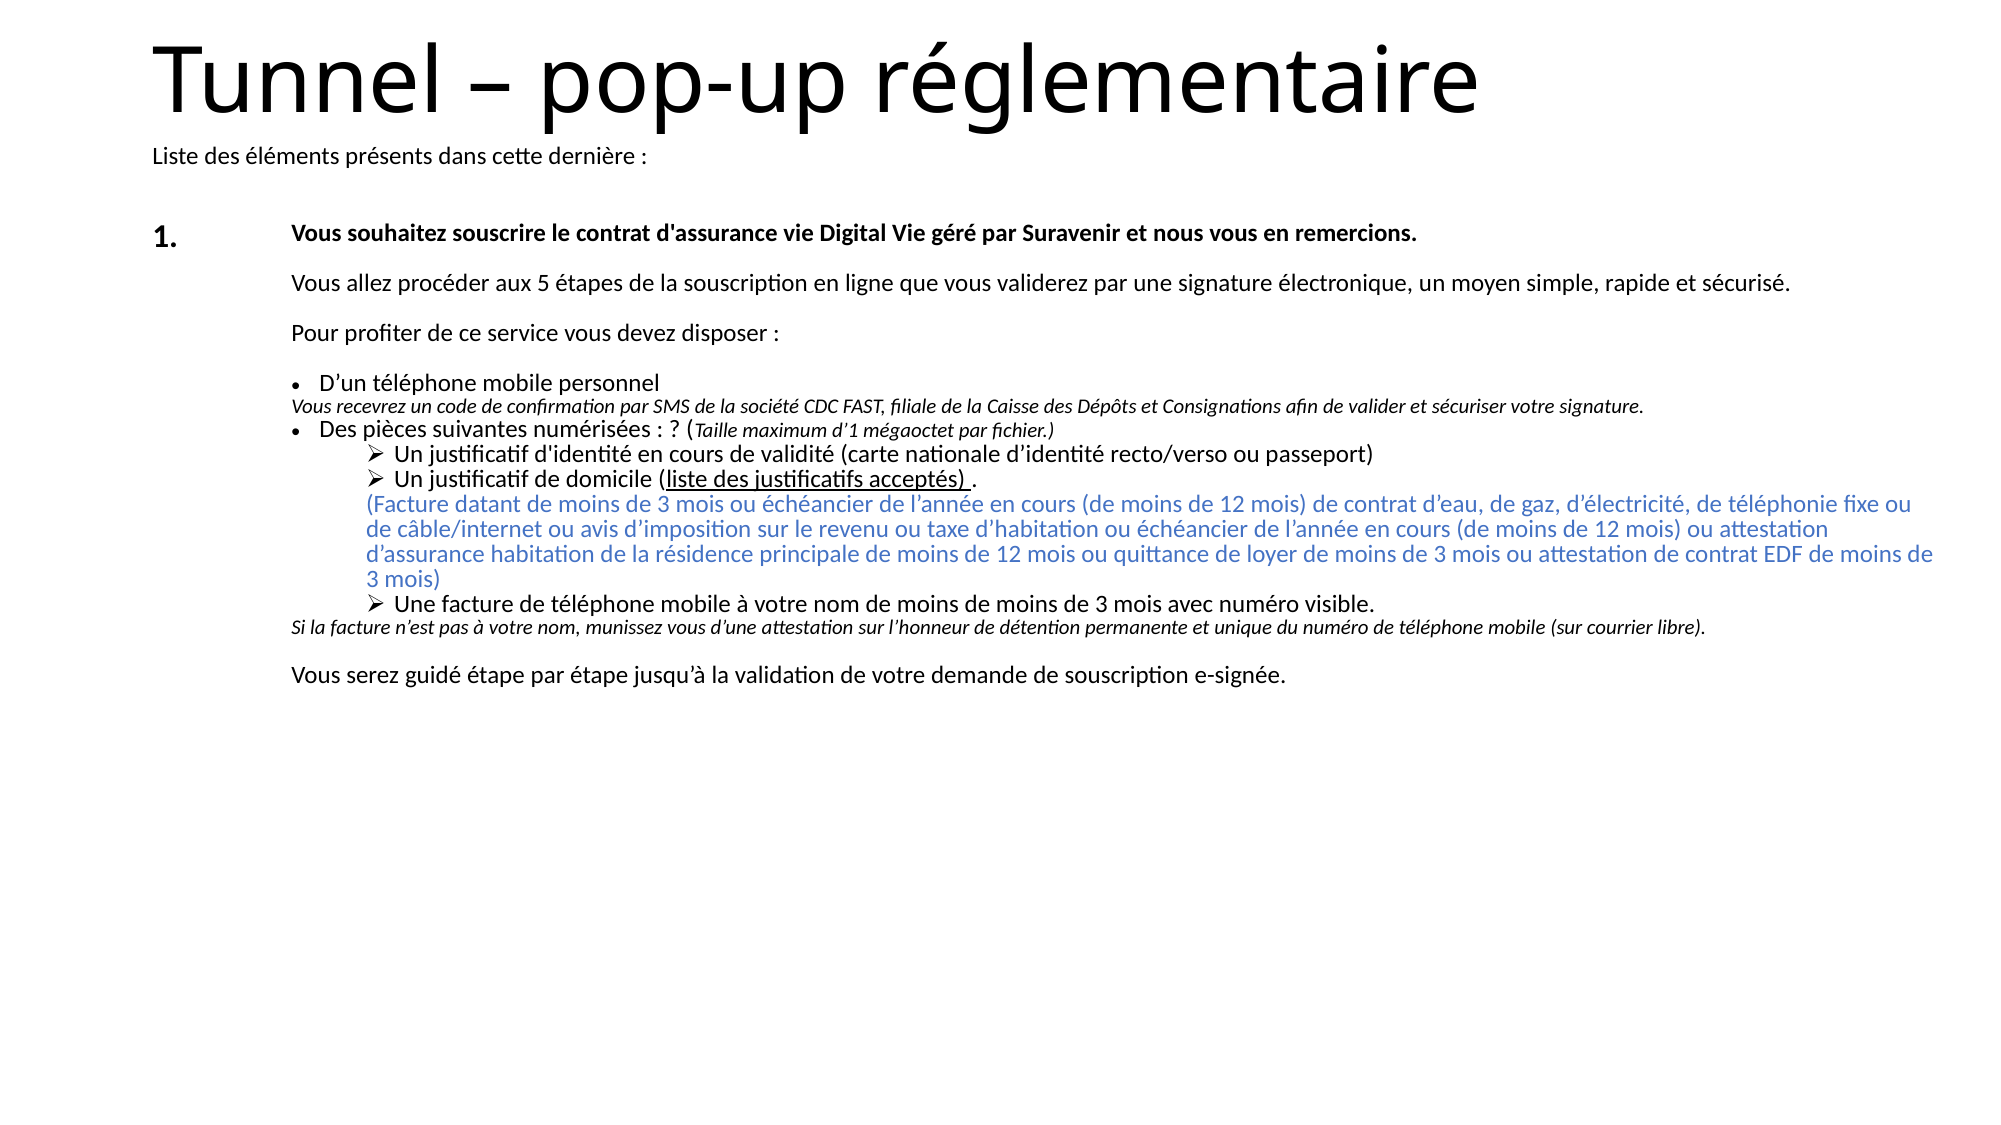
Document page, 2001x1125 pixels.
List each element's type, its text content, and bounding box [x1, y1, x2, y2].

table_header 1. [137, 215, 276, 697]
table_header Vous souhaitez souscrire le contrat d'assurance vie Digital Vie géré par Suravenir et nous vous en remercions. Vous allez procéder aux 5 étapes de la souscription en ligne que vous validerez par une signature électronique, un moyen simple, rapide et sécurisé. Pour profiter de ce service vous devez disposer : D’un téléphone mobile personnel Vous recevrez un code de confirmation par SMS de la société CDC FAST, filiale de la Caisse des Dépôts et Consignations afin de valider et sécuriser votre signature. Des pièces suivantes numérisées : ? (Taille maximum d’1 mégaoctet par fichier.) Un justificatif d'identité en cours de validité (carte nationale d’identité recto/verso ou passeport) Un justificatif de domicile (liste des justificatifs acceptés) . (Facture datant de moins de 3 mois ou échéancier de l’année en cours (de moins de 12 mois) de contrat d’eau, de gaz, d’électricité, de téléphonie fixe ou de câble/internet ou avis d’imposition sur le revenu ou taxe d’habitation ou échéancier de l’année en cours (de moins de 12 mois) ou attestation d’assurance habitation de la résidence principale de moins de 12 mois ou quittance de loyer de moins de 3 mois ou attestation de contrat EDF de moins de 3 mois) Une facture de téléphone mobile à votre nom de moins de moins de 3 mois avec numéro visible. Si la facture n’est pas à votre nom, munissez vous d’une attestation sur l’honneur de détention permanente et unique du numéro de téléphone mobile (sur courrier libre). Vous serez guidé étape par étape jusqu’à la validation de votre demande de souscription e-signée. [276, 215, 1961, 697]
list Liste des éléments présents dans cette dernière : [137, 135, 1863, 215]
title Tunnel – pop-up réglementaire [137, 0, 1863, 135]
